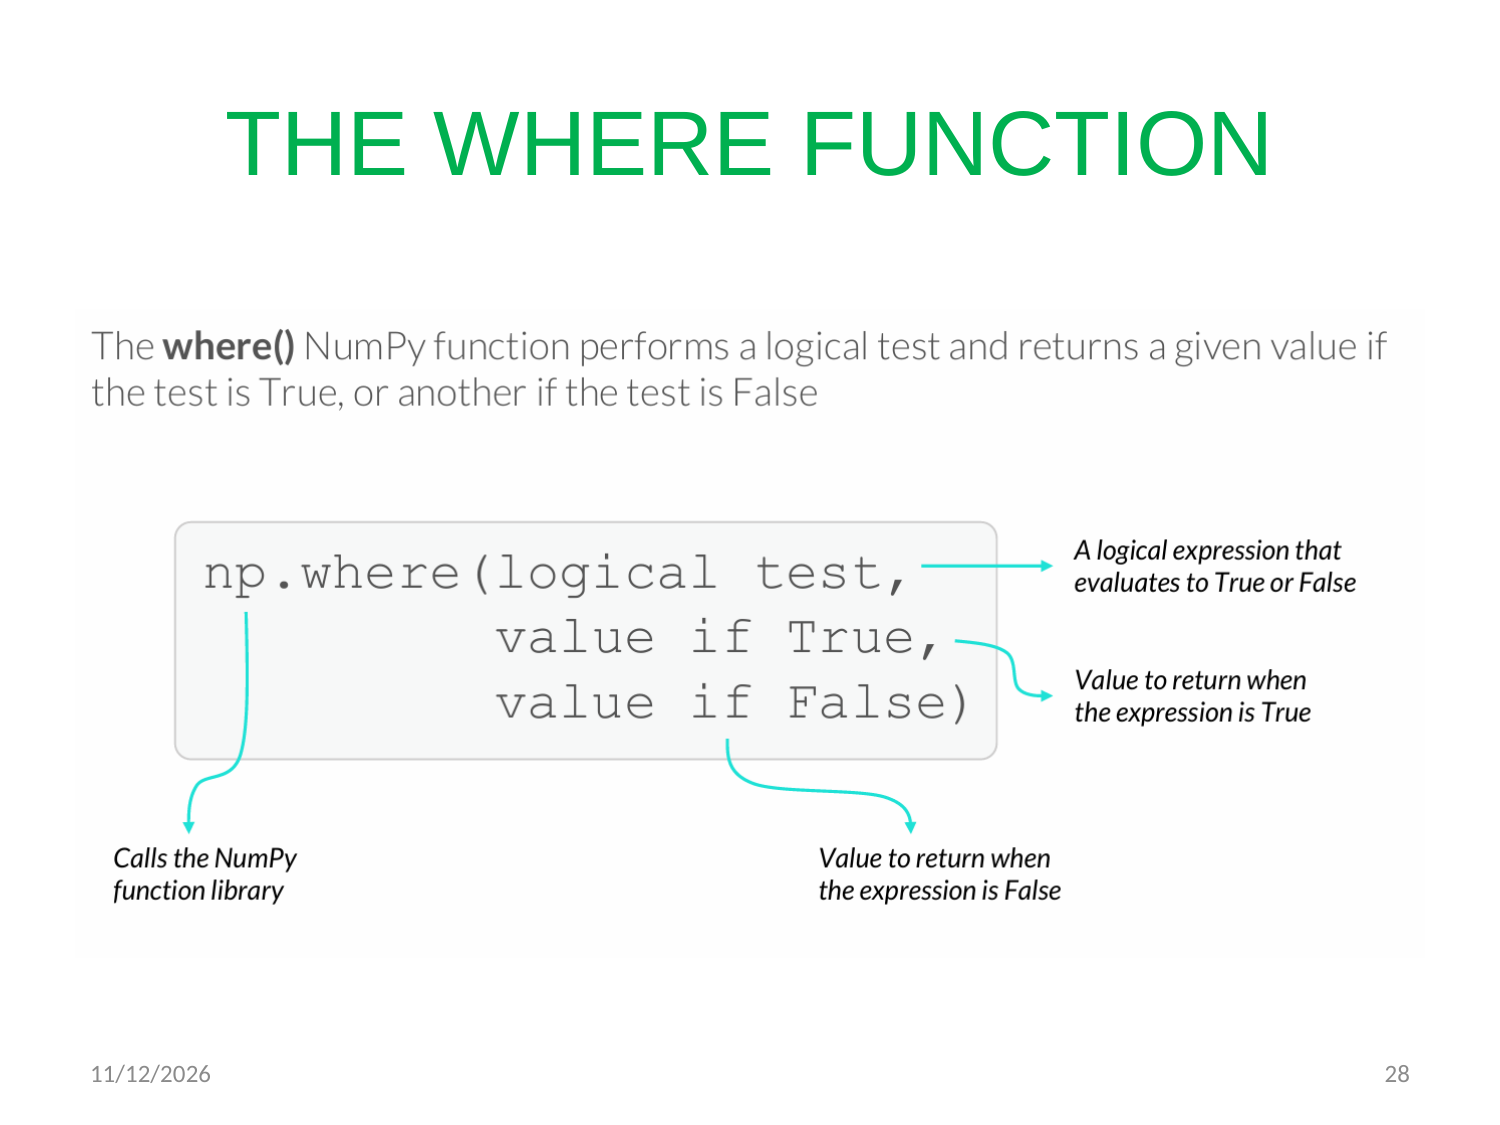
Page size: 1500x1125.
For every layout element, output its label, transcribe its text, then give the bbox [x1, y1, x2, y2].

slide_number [75, 1042, 425, 1103]
title THE WHERE FUNCTION [75, 45, 1425, 233]
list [74, 309, 1426, 958]
slide_number 28 [1074, 1042, 1425, 1103]
